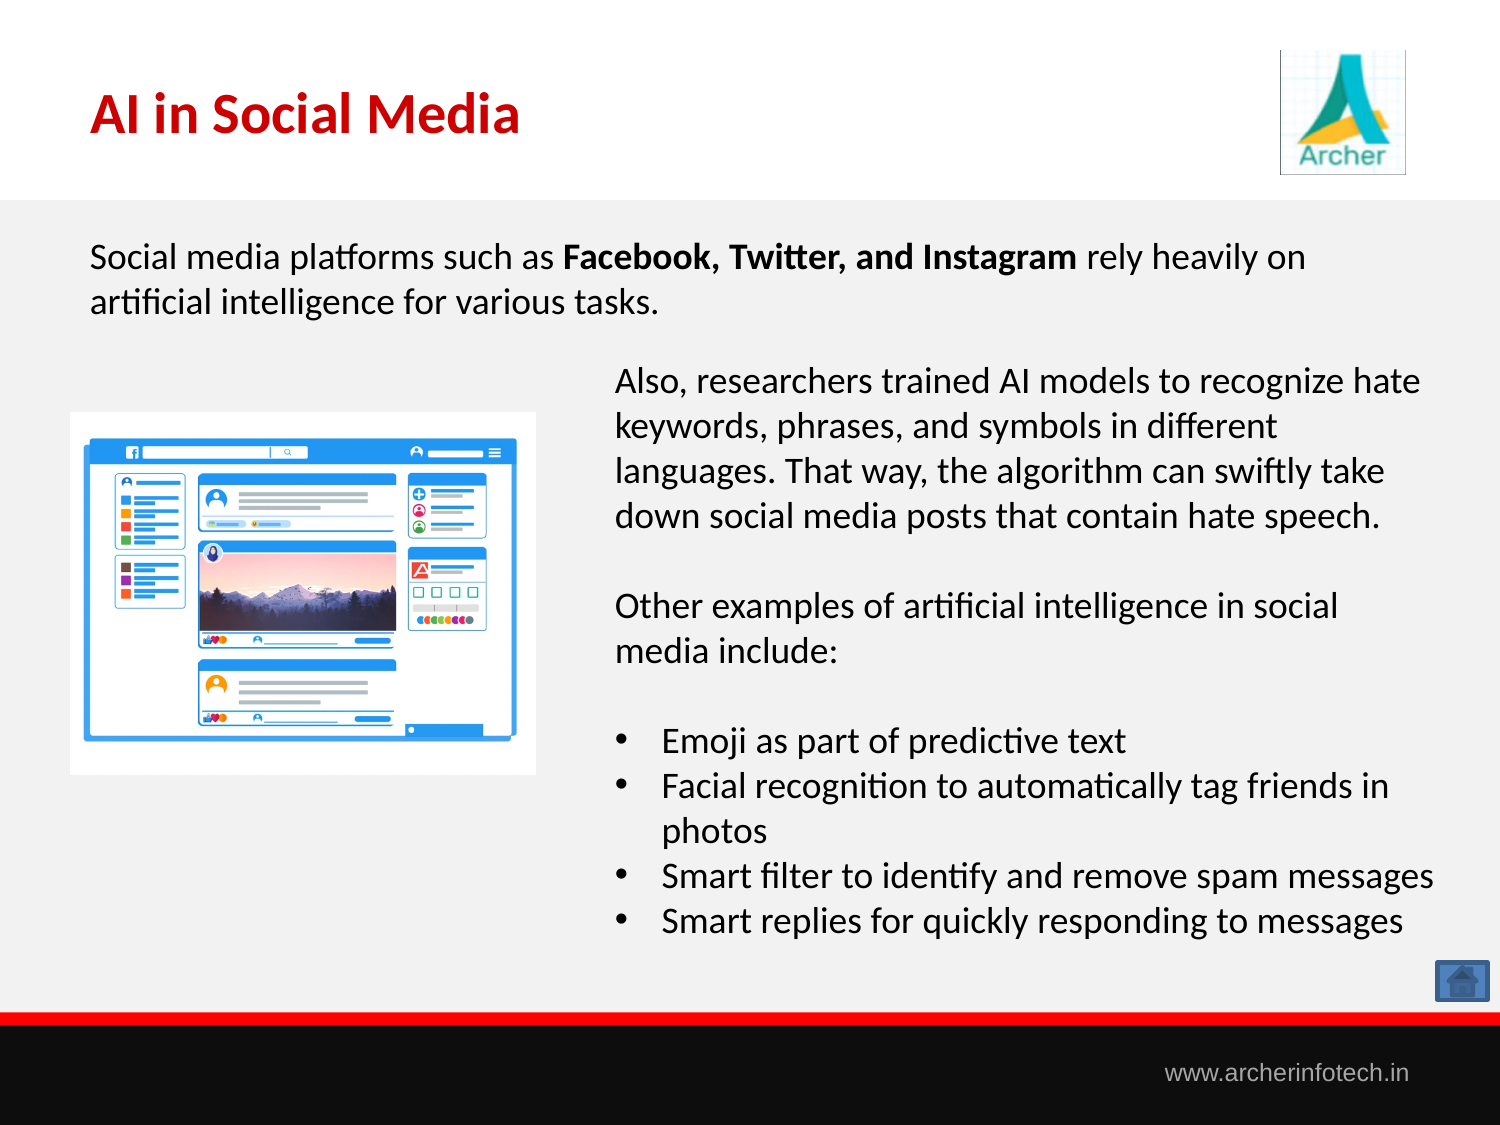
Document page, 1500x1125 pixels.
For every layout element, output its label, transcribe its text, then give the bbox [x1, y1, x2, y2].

picture [69, 412, 536, 776]
text_box Social media platforms such as Facebook, Twitter, and Instagram rely heavily on artificial intelligence for various tasks. [74, 224, 1363, 330]
text_box Also, researchers trained AI models to recognize hate keywords, phrases, and symbols in different languages. That way, the algorithm can swiftly take down social media posts that contain hate speech. Other examples of artificial intelligence in social media include: Emoji as part of predictive text Facial recognition to automatically tag friends in photos Smart filter to identify and remove spam messages Smart replies for quickly responding to messages [600, 348, 1450, 949]
text_box [1435, 960, 1490, 1002]
title AI in Social Media [75, 45, 975, 175]
picture [1280, 50, 1406, 175]
